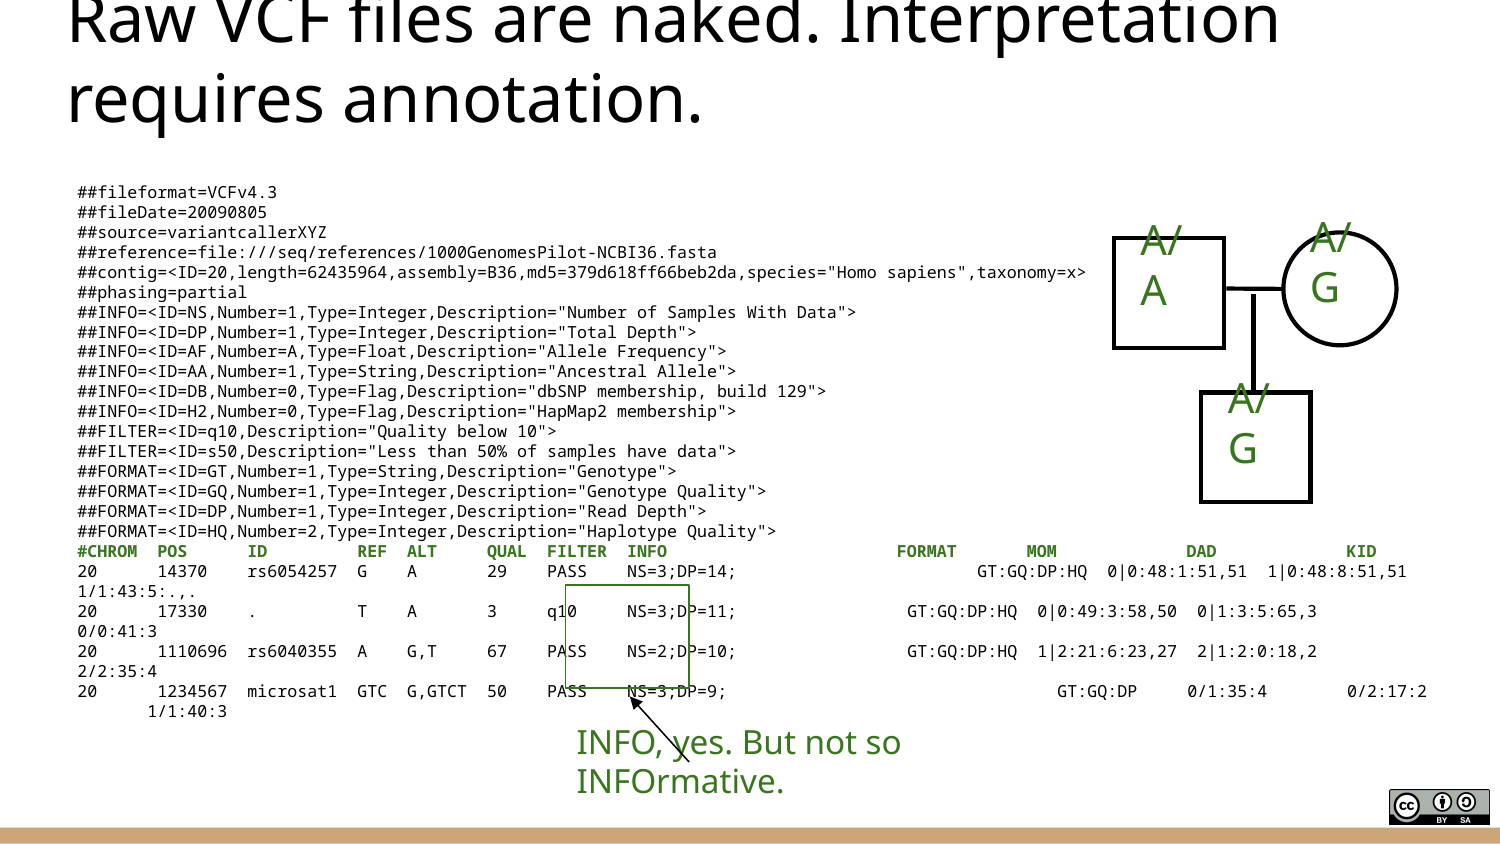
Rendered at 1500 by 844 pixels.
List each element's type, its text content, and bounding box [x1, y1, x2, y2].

text_box [565, 585, 690, 688]
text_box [629, 696, 690, 763]
title Raw VCF files are naked. Interpretation requires annotation. [51, 14, 1449, 151]
text_box INFO, yes. But not so INFOrmative. [561, 747, 986, 816]
picture [1389, 789, 1490, 825]
text_box [1114, 237, 1224, 348]
text_box [1200, 392, 1311, 503]
text_box [1283, 232, 1397, 346]
text_box A/G [1212, 419, 1300, 488]
text_box A/A [1125, 260, 1212, 330]
text_box A/G [1294, 257, 1382, 326]
text_box ##fileformat=VCFv4.3 ##fileDate=20090805 ##source=variantcallerXYZ ##reference=file:///seq/references/1000GenomesPilot-NCBI36.fasta ##contig=<ID=20,length=62435964,assembly=B36,md5=379d618ff66beb2da,species="Homo sapiens",taxonomy=x> ##phasing=partial ##INFO=<ID=NS,Number=1,Type=Integer,Description="Number of Samples With Data"> ##INFO=<ID=DP,Number=1,Type=Integer,Description="Total Depth"> ##INFO=<ID=AF,Number=A,Type=Float,Description="Allele Frequency"> ##INFO=<ID=AA,Number=1,Type=String,Description="Ancestral Allele"> ##INFO=<ID=DB,Number=0,Type=Flag,Description="dbSNP membership, build 129"> ##INFO=<ID=H2,Number=0,Type=Flag,Description="HapMap2 membership"> ##FILTER=<ID=q10,Description="Quality below 10"> ##FILTER=<ID=s50,Description="Less than 50% of samples have data"> ##FORMAT=<ID=GT,Number=1,Type=String,Description="Genotype"> ##FORMAT=<ID=GQ,Number=1,Type=Integer,Description="Genotype Quality"> ##FORMAT=<ID=DP,Number=1,Type=Integer,Description="Read Depth"> ##FORMAT=<ID=HQ,Number=2,Type=Integer,Description="Haplotype Quality"> #CHROM POS ID REF ALT QUAL FILTER INFO FORMAT MOM DAD KID 20 14370 rs6054257 G A 29 PASS NS=3;DP=14; GT:GQ:DP:HQ 0|0:48:1:51,51 1|0:48:8:51,51 1/1:43:5:.,. 20 17330 . T A 3 q10 NS=3;DP=11; GT:GQ:DP:HQ 0|0:49:3:58,50 0|1:3:5:65,3 0/0:41:3 20 1110696 rs6040355 A G,T 67 PASS NS=2;DP=10; GT:GQ:DP:HQ 1|2:21:6:23,27 2|1:2:0:18,2 2/2:35:4 20 1234567 microsat1 GTC G,GTCT 50 PASS NS=3;DP=9; GT:GQ:DP 0/1:35:4 0/2:17:2 1/1:40:3 [62, 225, 1446, 718]
